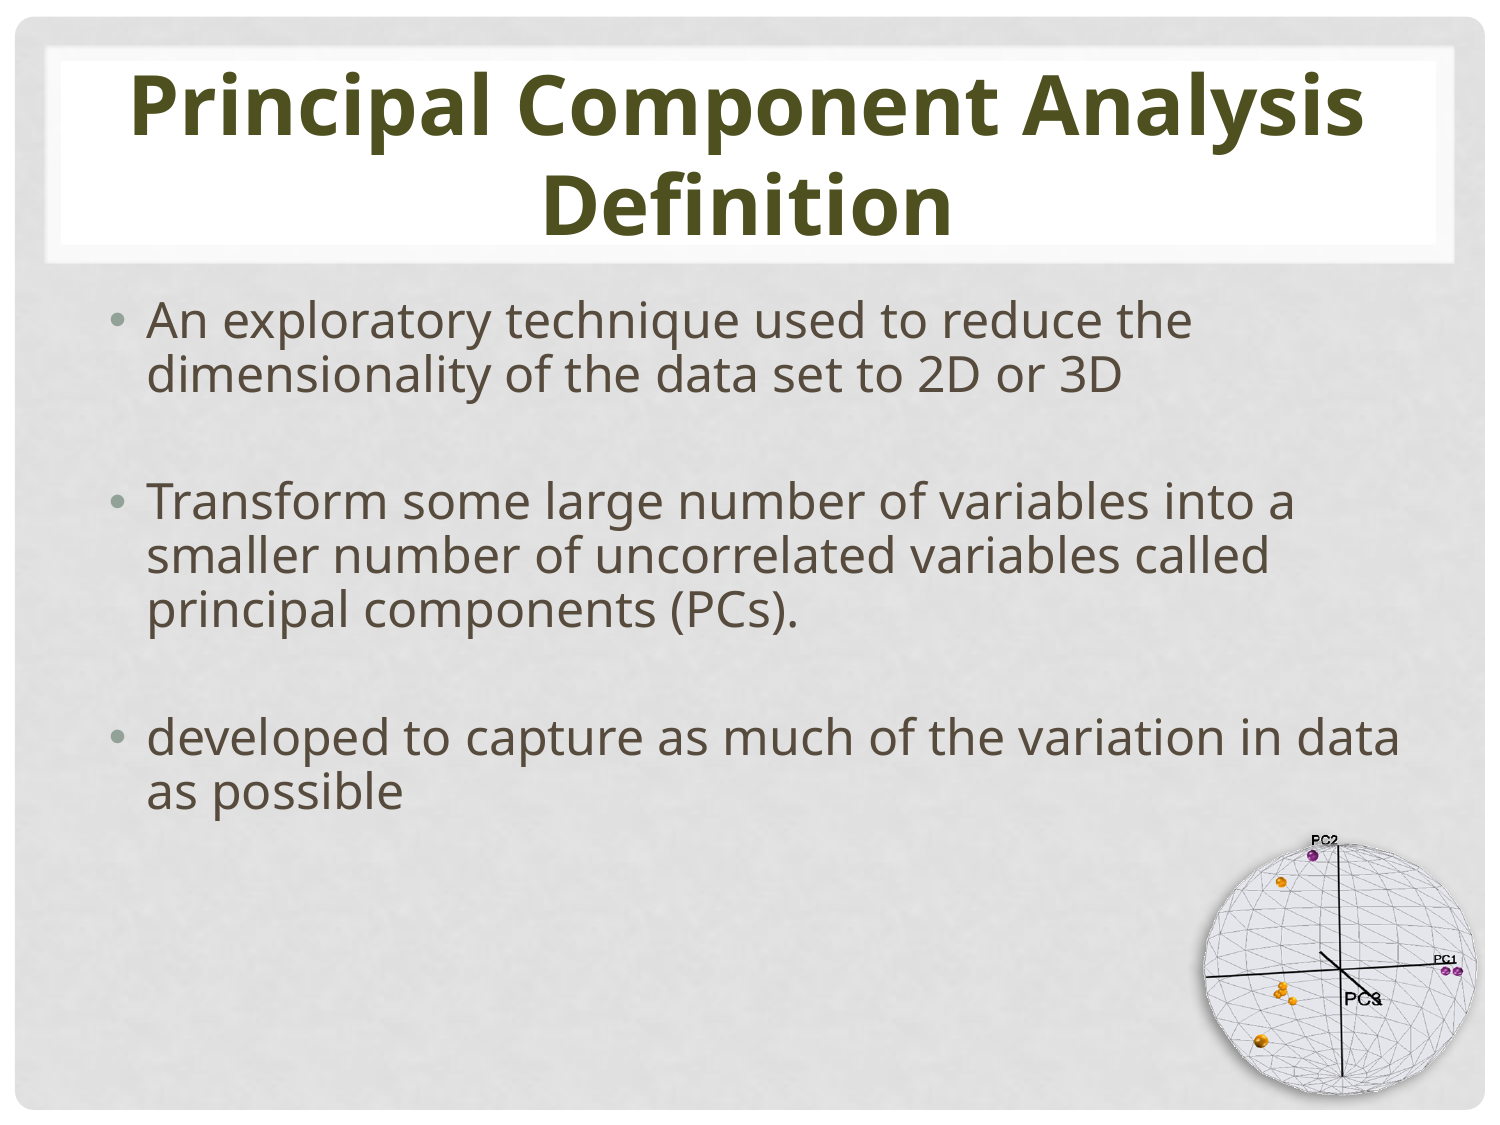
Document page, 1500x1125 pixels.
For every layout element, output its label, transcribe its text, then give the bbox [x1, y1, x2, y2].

list An exploratory technique used to reduce the dimensionality of the data set to 2D or 3D Transform some large number of variables into a smaller number of uncorrelated variables called principal components (PCs). developed to capture as much of the variation in data as possible [75, 287, 1425, 1005]
picture [1173, 797, 1498, 1123]
title Principal Component Analysis Definition [69, 66, 1425, 238]
